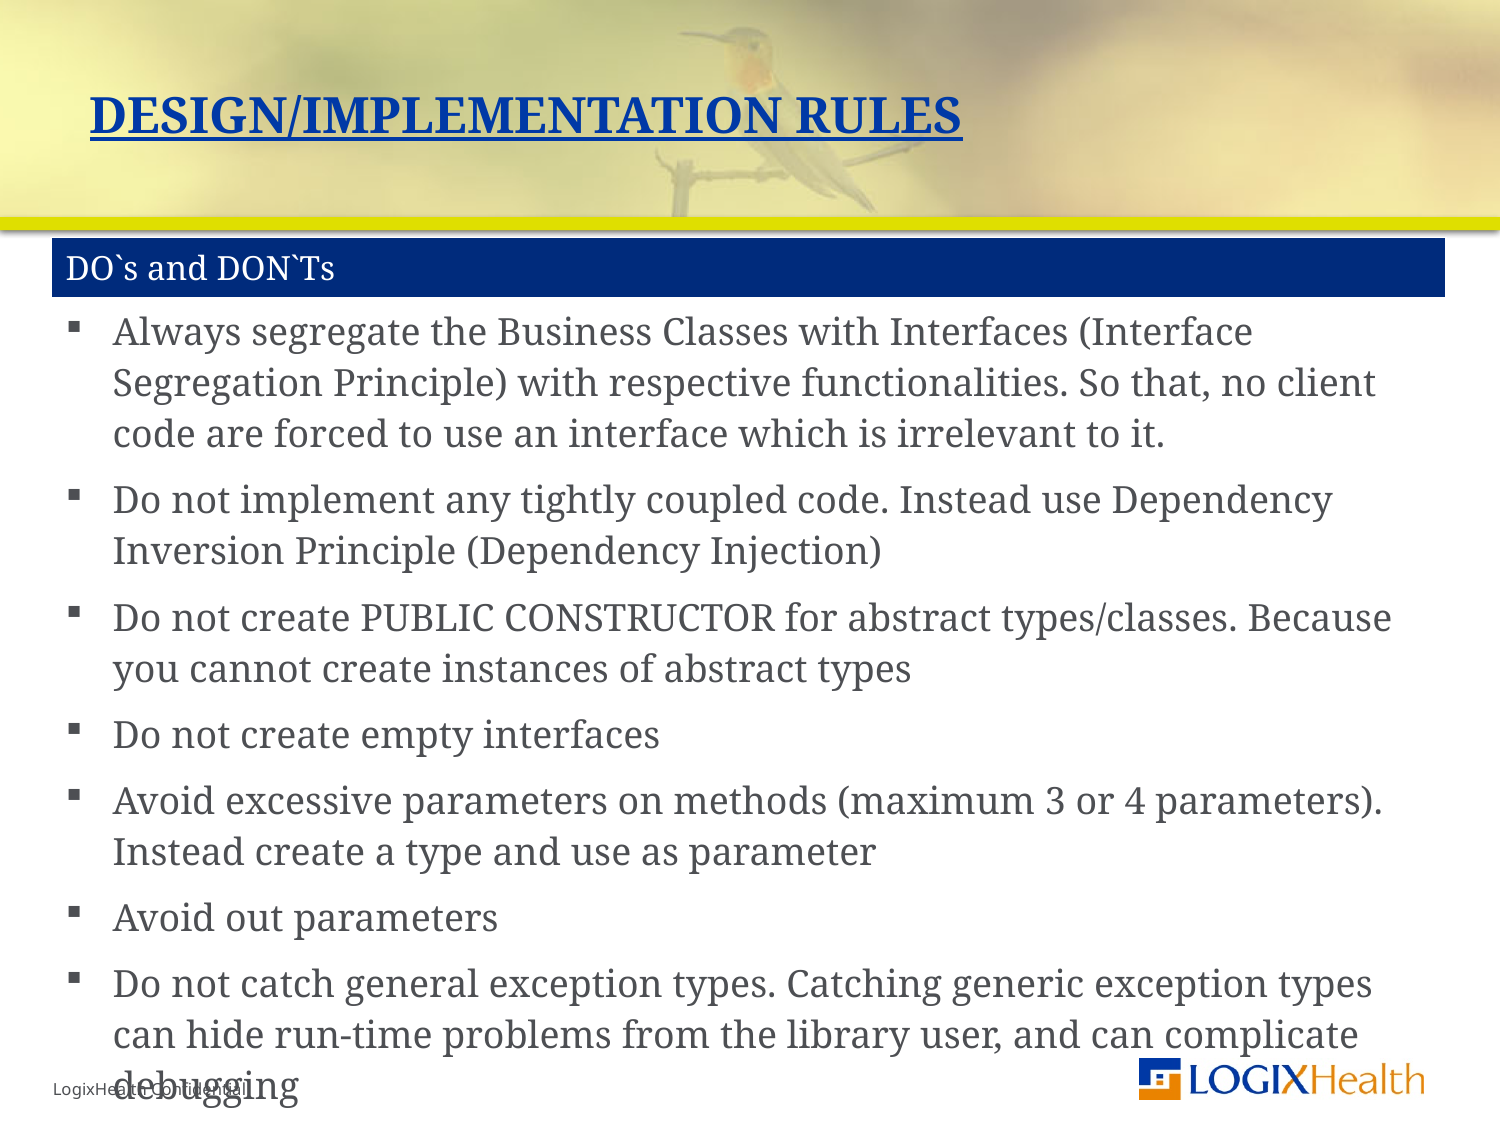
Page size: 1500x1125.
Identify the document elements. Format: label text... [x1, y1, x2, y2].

table_header DO`s and DON`Ts [52, 238, 1445, 297]
table_cell Always segregate the Business Classes with Interfaces (Interface Segregation Principle) with respective functionalities. So that, no client code are forced to use an interface which is irrelevant to it. [52, 299, 1445, 466]
table_cell Avoid out parameters [52, 885, 1445, 949]
table_cell Do not implement any tightly coupled code. Instead use Dependency Inversion Principle (Dependency Injection) [52, 467, 1445, 583]
picture [0, 0, 1500, 217]
table_cell Do not create PUBLIC CONSTRUCTOR for abstract types/classes. Because you cannot create instances of abstract types [52, 584, 1445, 700]
table_cell Avoid excessive parameters on methods (maximum 3 or 4 parameters). Instead create a type and use as parameter [52, 768, 1445, 883]
table_cell Do not catch general exception types. Catching generic exception types can hide run-time problems from the library user, and can complicate debugging [52, 951, 1445, 1117]
table_cell Do not create empty interfaces [52, 702, 1445, 766]
title Design/Implementation Rules [75, 75, 1424, 147]
